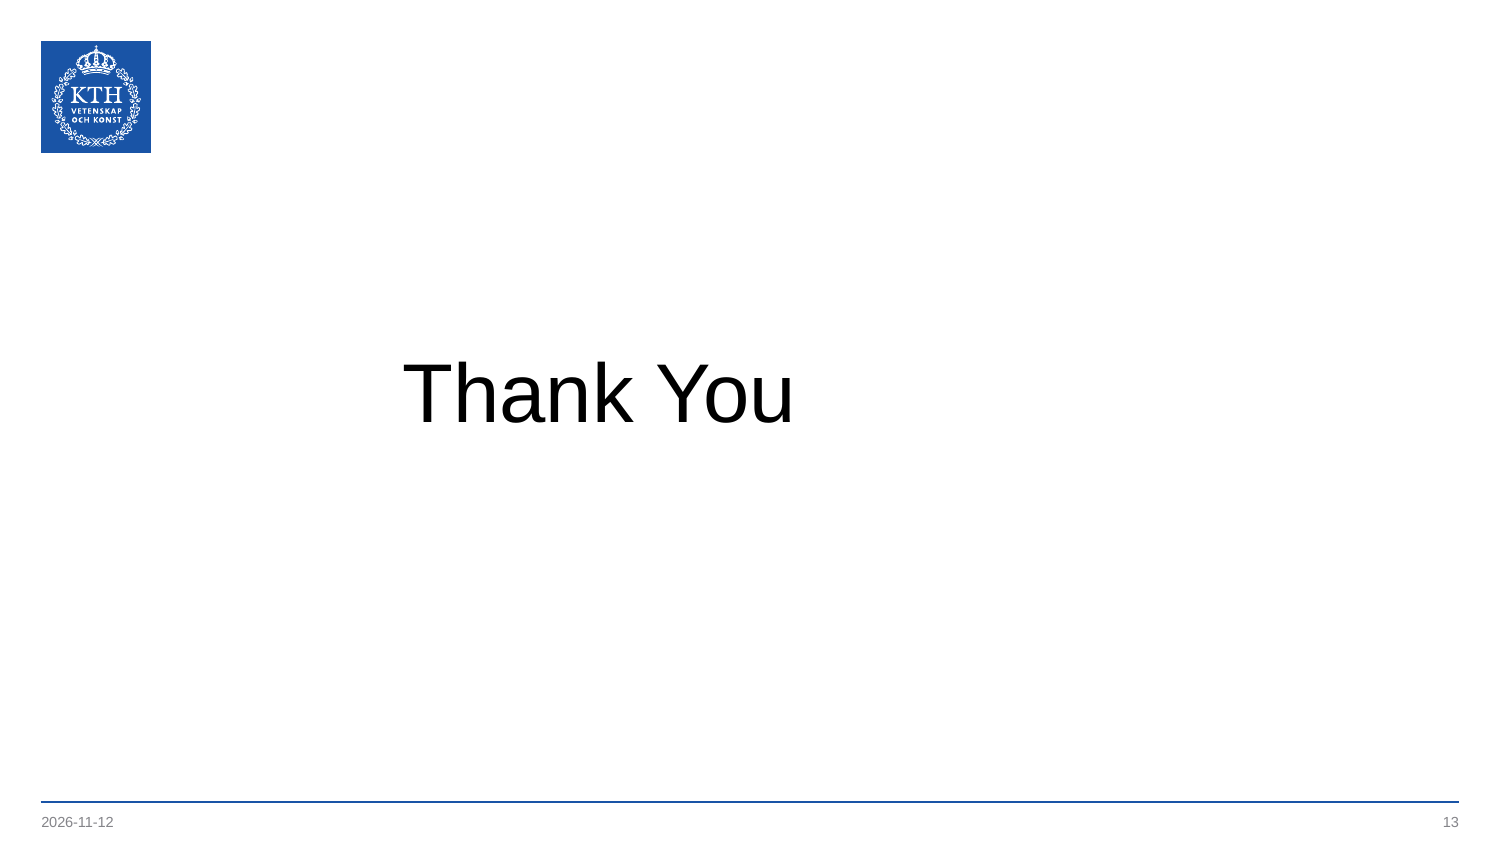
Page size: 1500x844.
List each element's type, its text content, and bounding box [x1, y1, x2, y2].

slide_number 13 [1121, 811, 1459, 832]
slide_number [41, 811, 379, 832]
text_box Thank You [387, 332, 811, 447]
